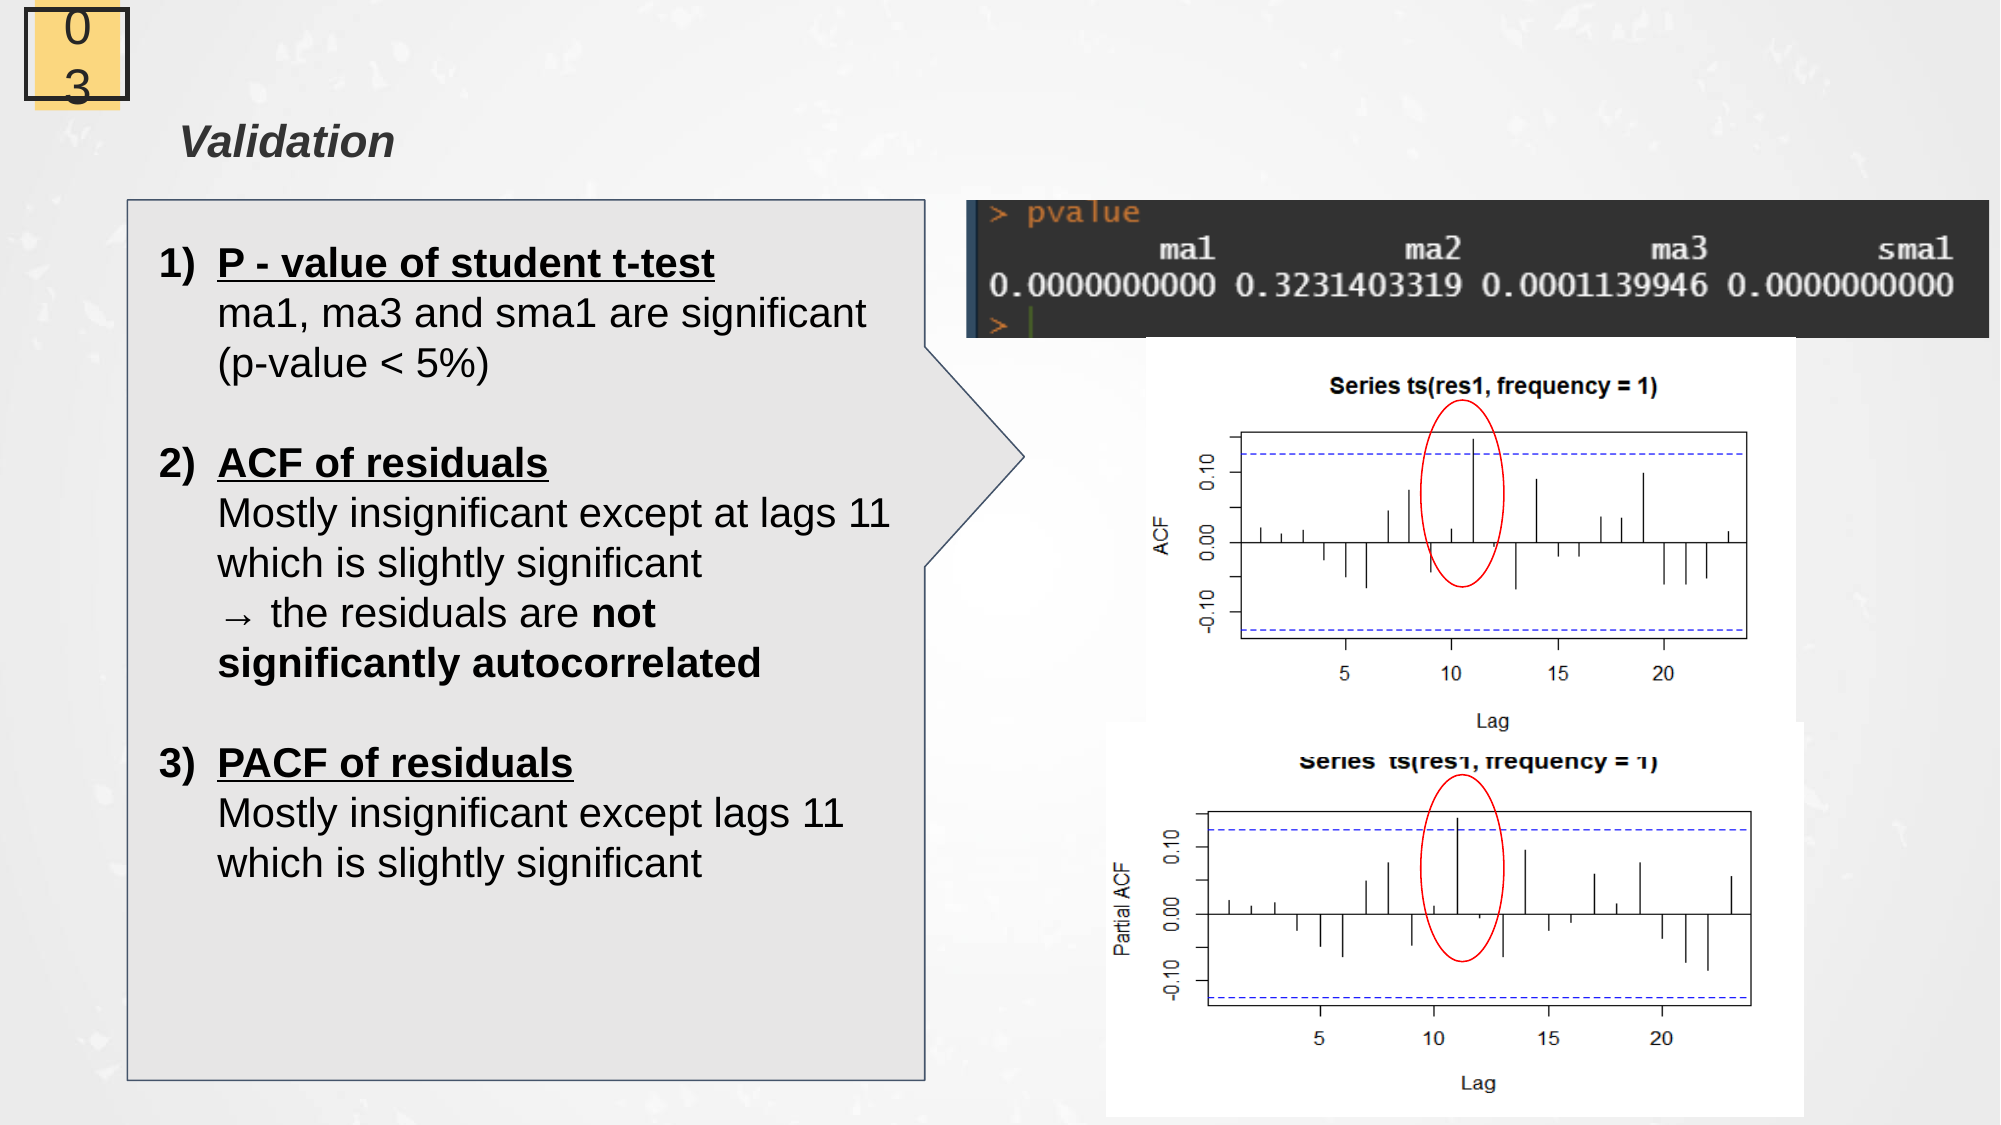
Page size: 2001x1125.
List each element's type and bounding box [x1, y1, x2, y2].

text_box [25, 0, 128, 111]
picture [0, 0, 2000, 1125]
